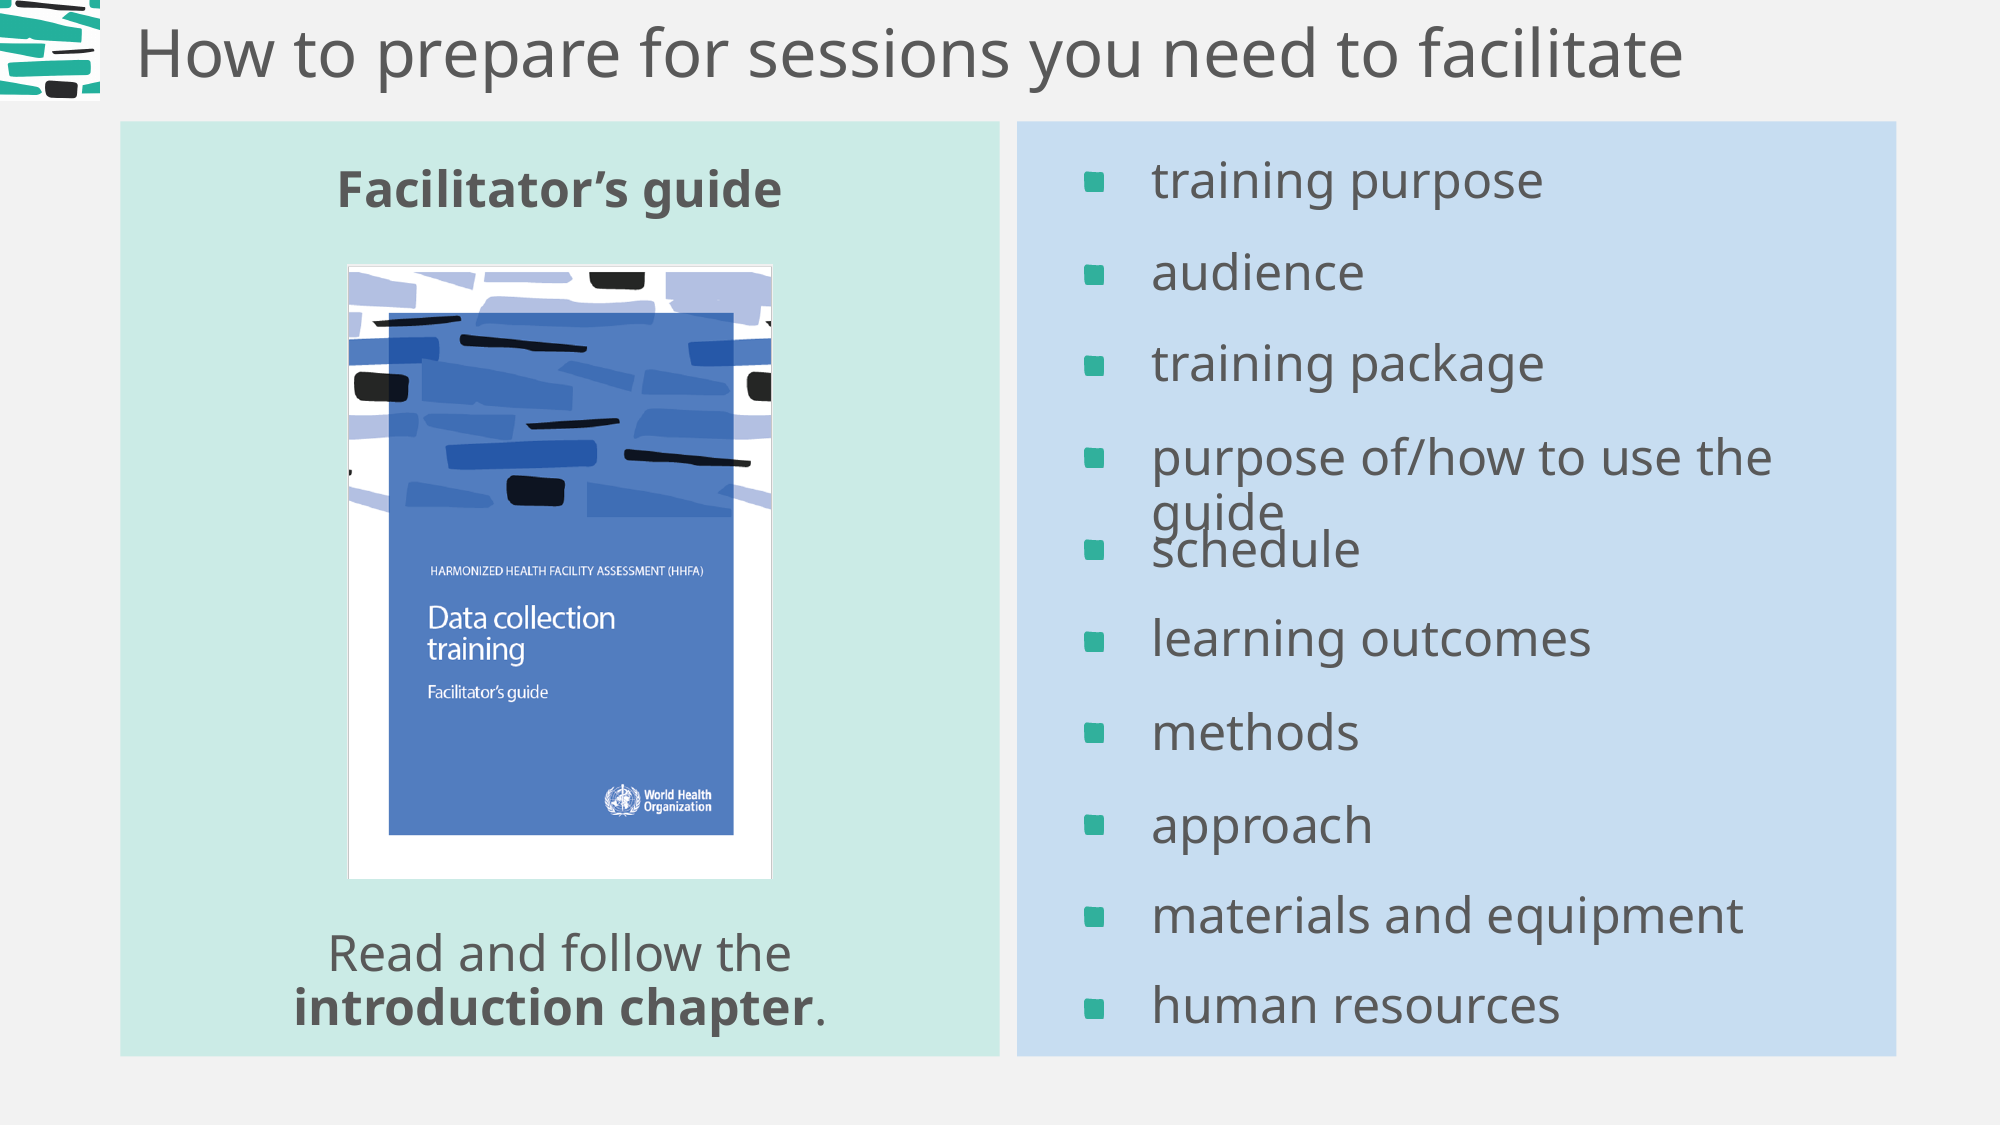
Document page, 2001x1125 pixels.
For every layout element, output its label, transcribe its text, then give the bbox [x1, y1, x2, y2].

text_box learning outcomes [1136, 605, 1880, 675]
text_box [1017, 121, 1897, 1057]
picture [1084, 906, 1104, 927]
picture [347, 264, 773, 879]
text_box training package [1136, 330, 1896, 400]
text_box Facilitator’s guide [119, 157, 1001, 227]
text_box approach [1136, 792, 1880, 862]
picture [1084, 264, 1104, 285]
text_box training purpose [1136, 147, 1896, 217]
text_box [120, 121, 1000, 157]
picture [1084, 539, 1104, 560]
text_box Read and follow the introduction chapter. [151, 920, 970, 1044]
text_box purpose of/how to use the guide [1136, 425, 1905, 549]
picture [0, 0, 100, 101]
text_box schedule [1136, 516, 1896, 586]
text_box human resources [1136, 973, 1880, 1043]
text_box materials and equipment [1136, 883, 1896, 953]
picture [1084, 355, 1104, 376]
picture [1084, 447, 1104, 468]
picture [1084, 998, 1104, 1019]
text_box methods [1136, 699, 1896, 769]
picture [1084, 171, 1104, 192]
picture [1084, 814, 1104, 835]
text_box [120, 227, 1000, 1057]
text_box audience [1136, 239, 1880, 309]
picture [1084, 630, 1104, 652]
picture [1084, 722, 1104, 743]
text_box How to prepare for sessions you need to facilitate [120, 3, 1799, 99]
